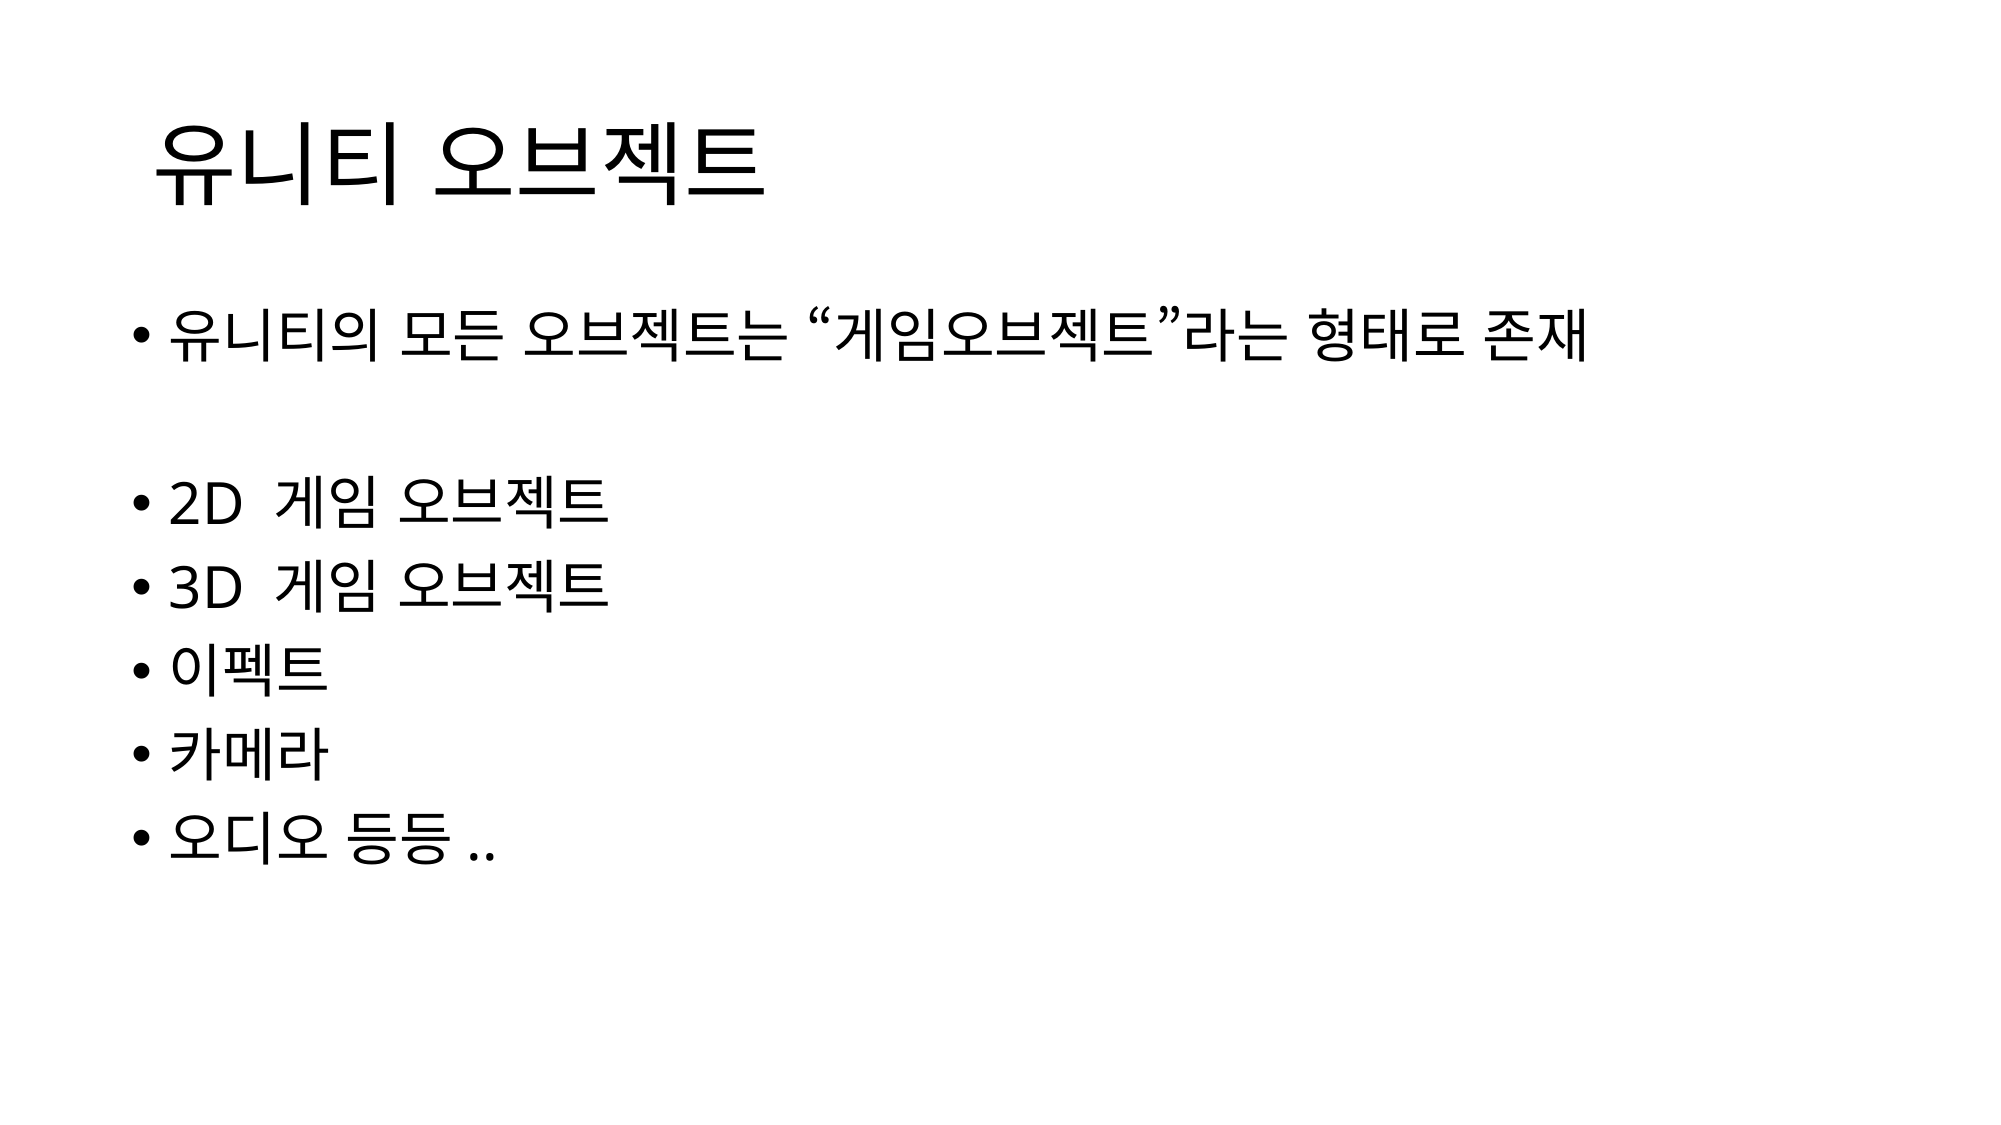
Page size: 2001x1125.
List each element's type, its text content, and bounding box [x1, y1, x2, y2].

title 유니티 오브젝트 [137, 59, 1863, 278]
list 유니티의 모든 오브젝트는 “게임오브젝트”라는 형태로 존재 2D 게임 오브젝트 3D 게임 오브젝트 이펙트 카메라 오디오 등등.. [116, 299, 1842, 1014]
